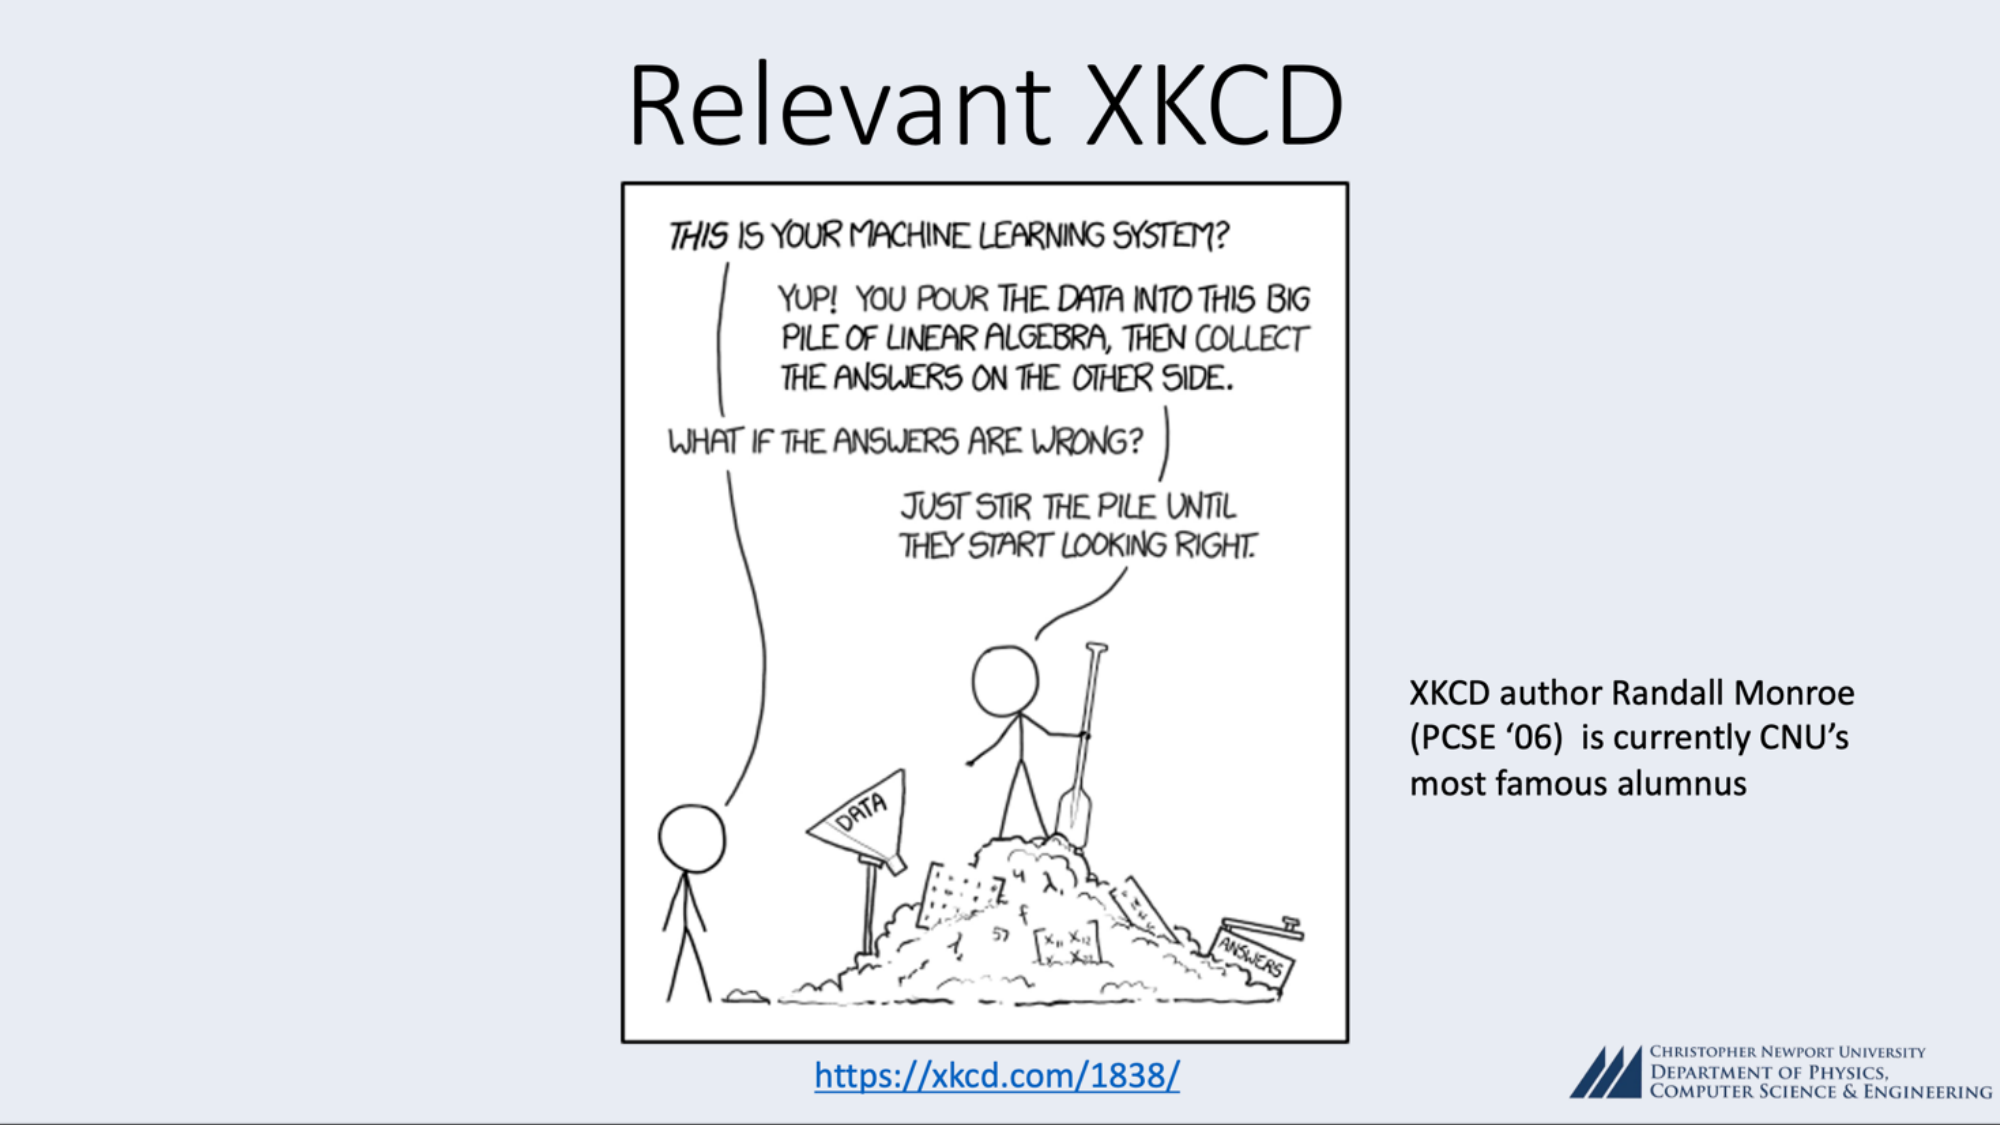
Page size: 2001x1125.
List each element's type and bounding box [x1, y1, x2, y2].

list [0, 0, 2000, 1125]
